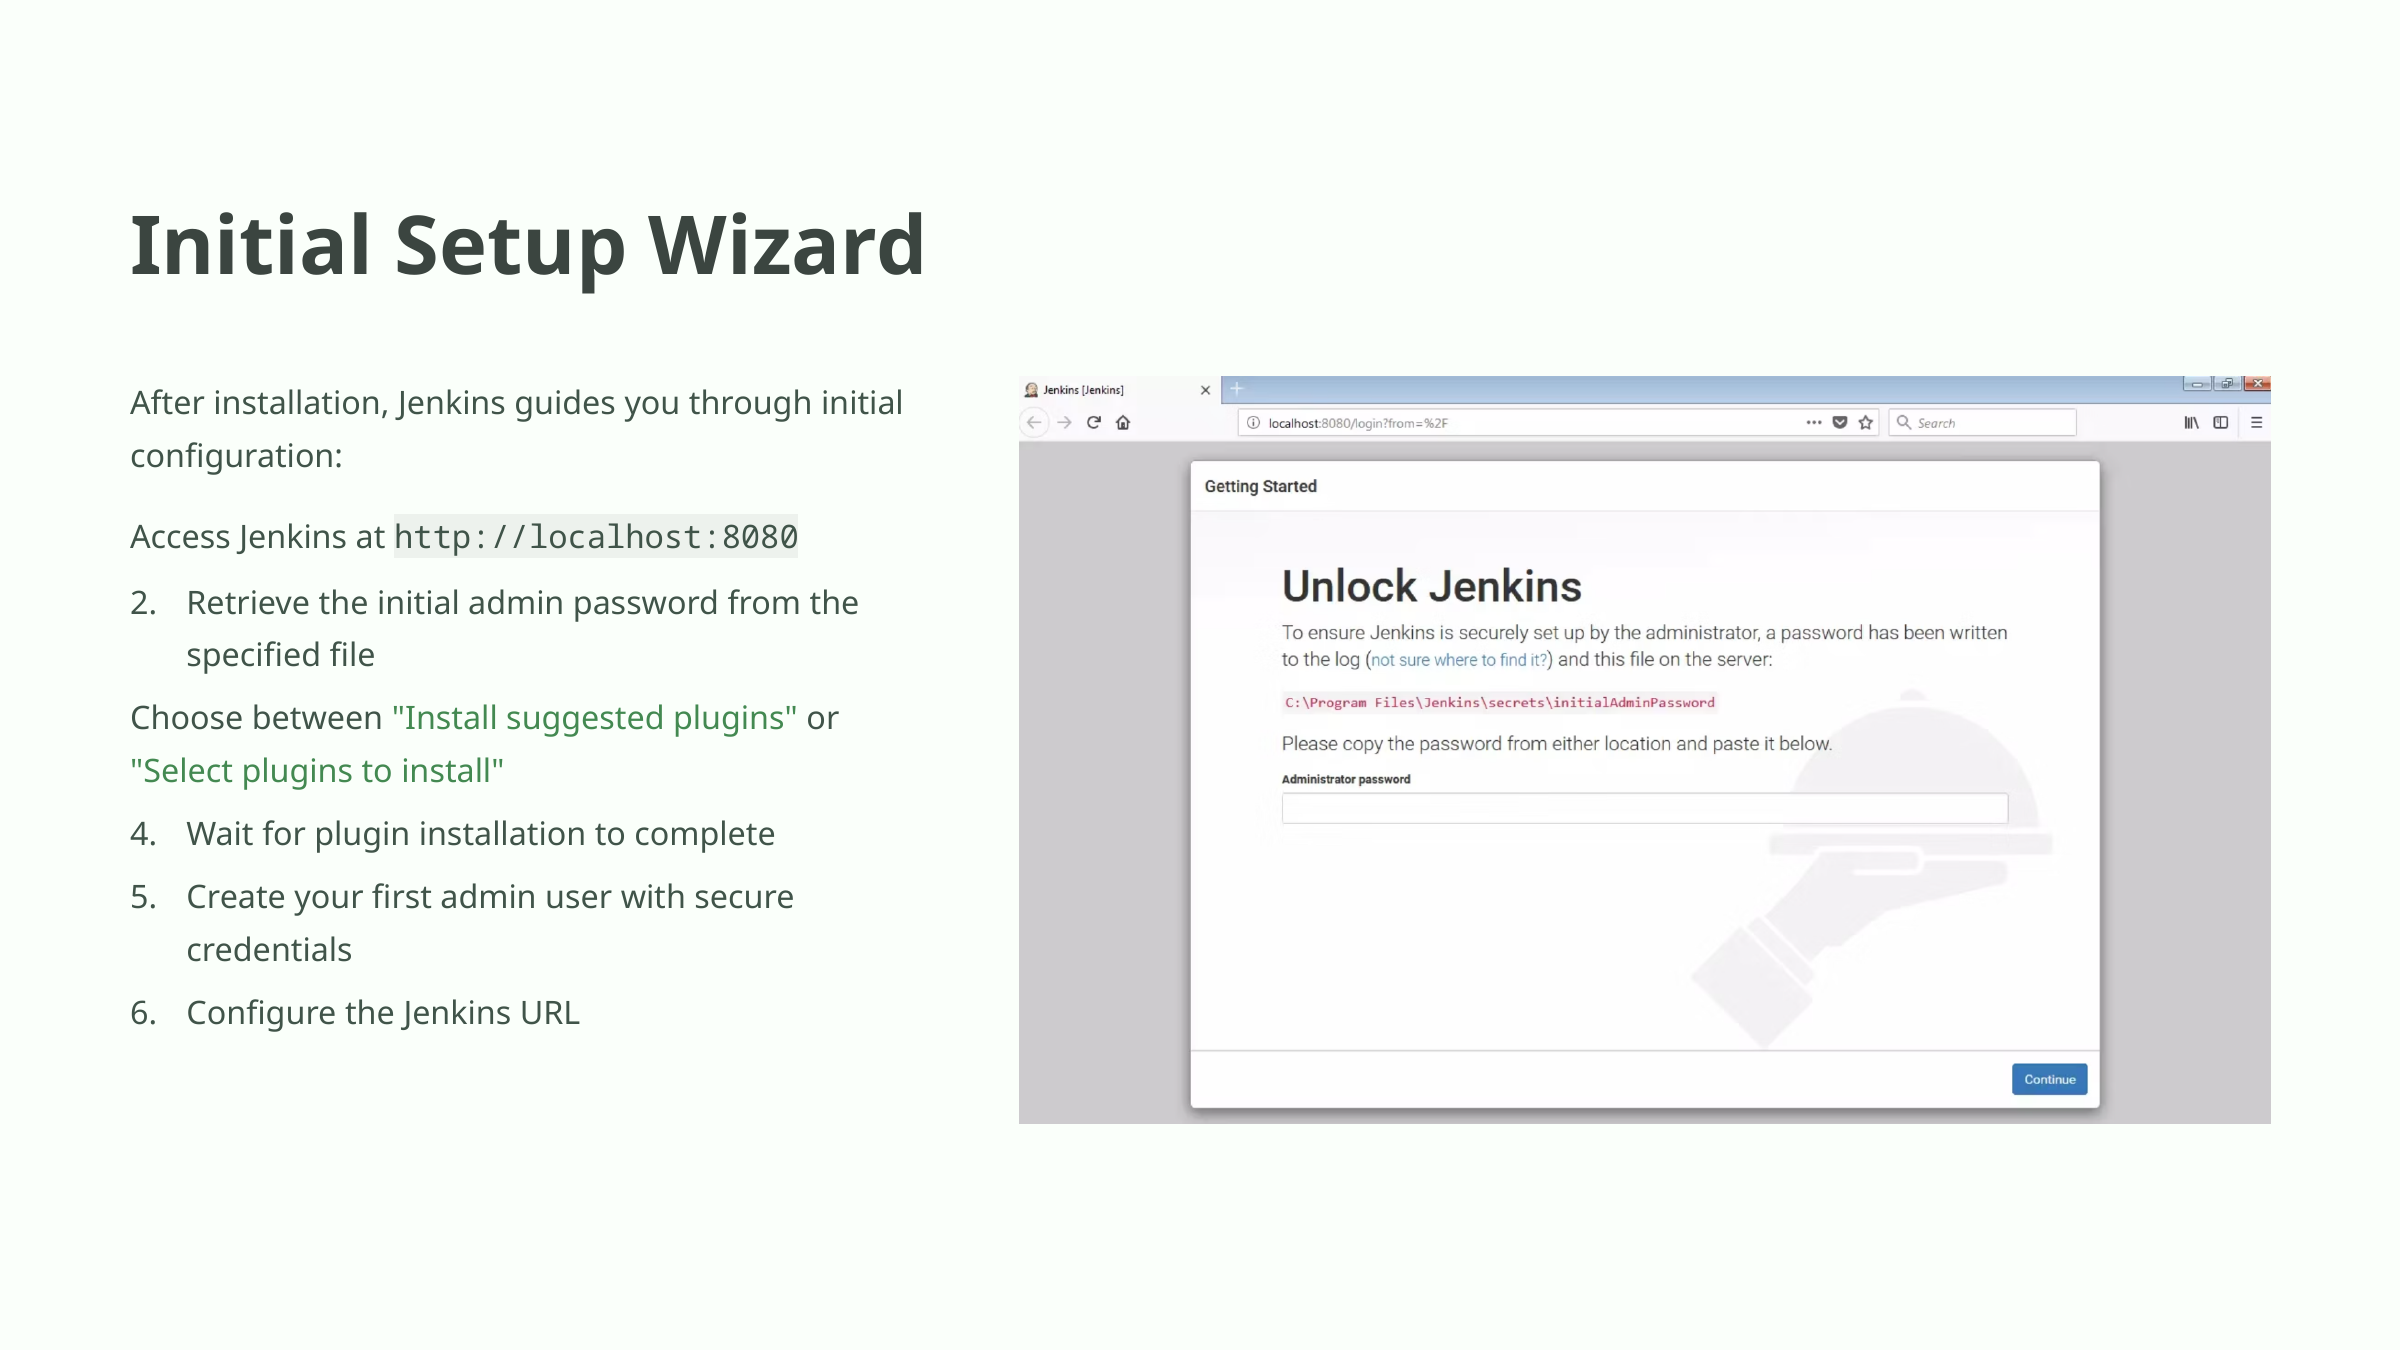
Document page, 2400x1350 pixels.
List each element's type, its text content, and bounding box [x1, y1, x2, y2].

text_box Wait for plugin installation to complete [130, 799, 939, 852]
picture [1018, 376, 2271, 1124]
text_box Access Jenkins at http://localhost:8080 [130, 502, 939, 558]
text_box Retrieve the initial admin password from the specified file [130, 568, 939, 673]
text_box Choose between "Install suggested plugins" or "Select plugins to install" [130, 684, 939, 789]
text_box After installation, Jenkins guides you through initial configuration: [130, 369, 939, 474]
text_box Create your first admin user with secure credentials [130, 863, 939, 968]
text_box Initial Setup Wizard [130, 189, 959, 292]
text_box Configure the Jenkins URL [130, 978, 939, 1031]
